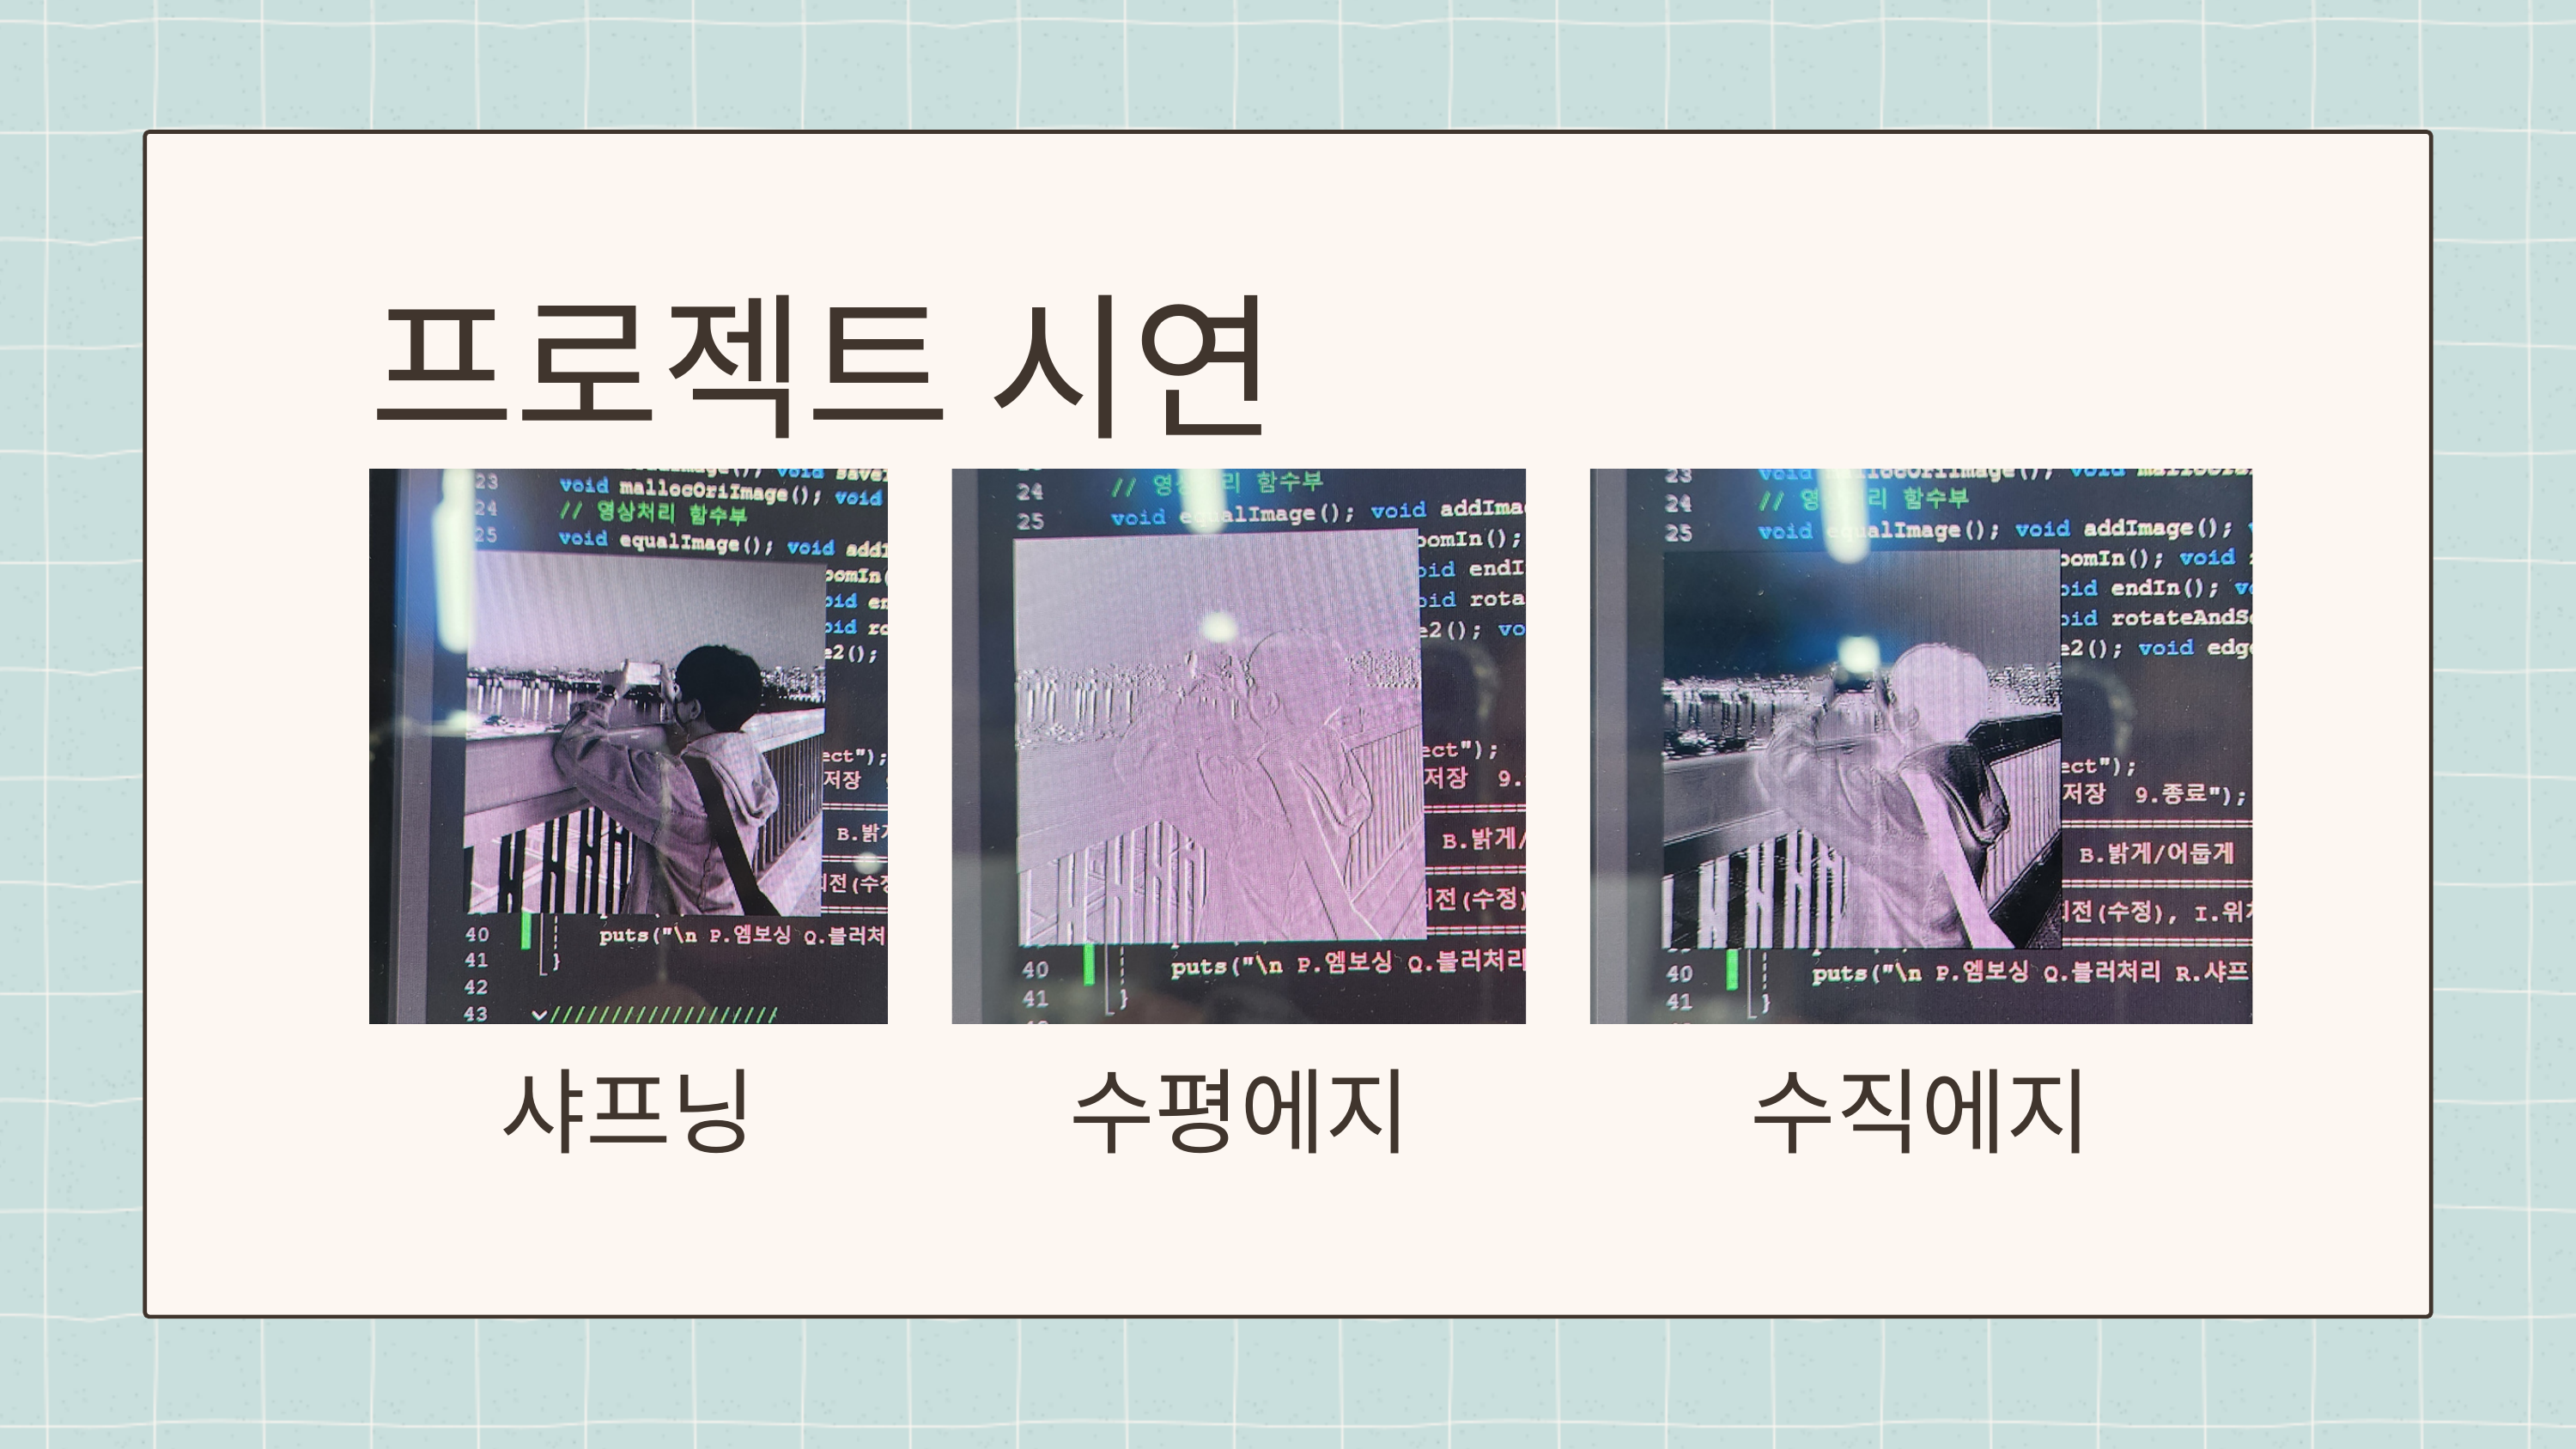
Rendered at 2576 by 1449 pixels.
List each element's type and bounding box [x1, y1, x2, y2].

text_box [0, 0, 2576, 1449]
text_box [144, 131, 2432, 1318]
